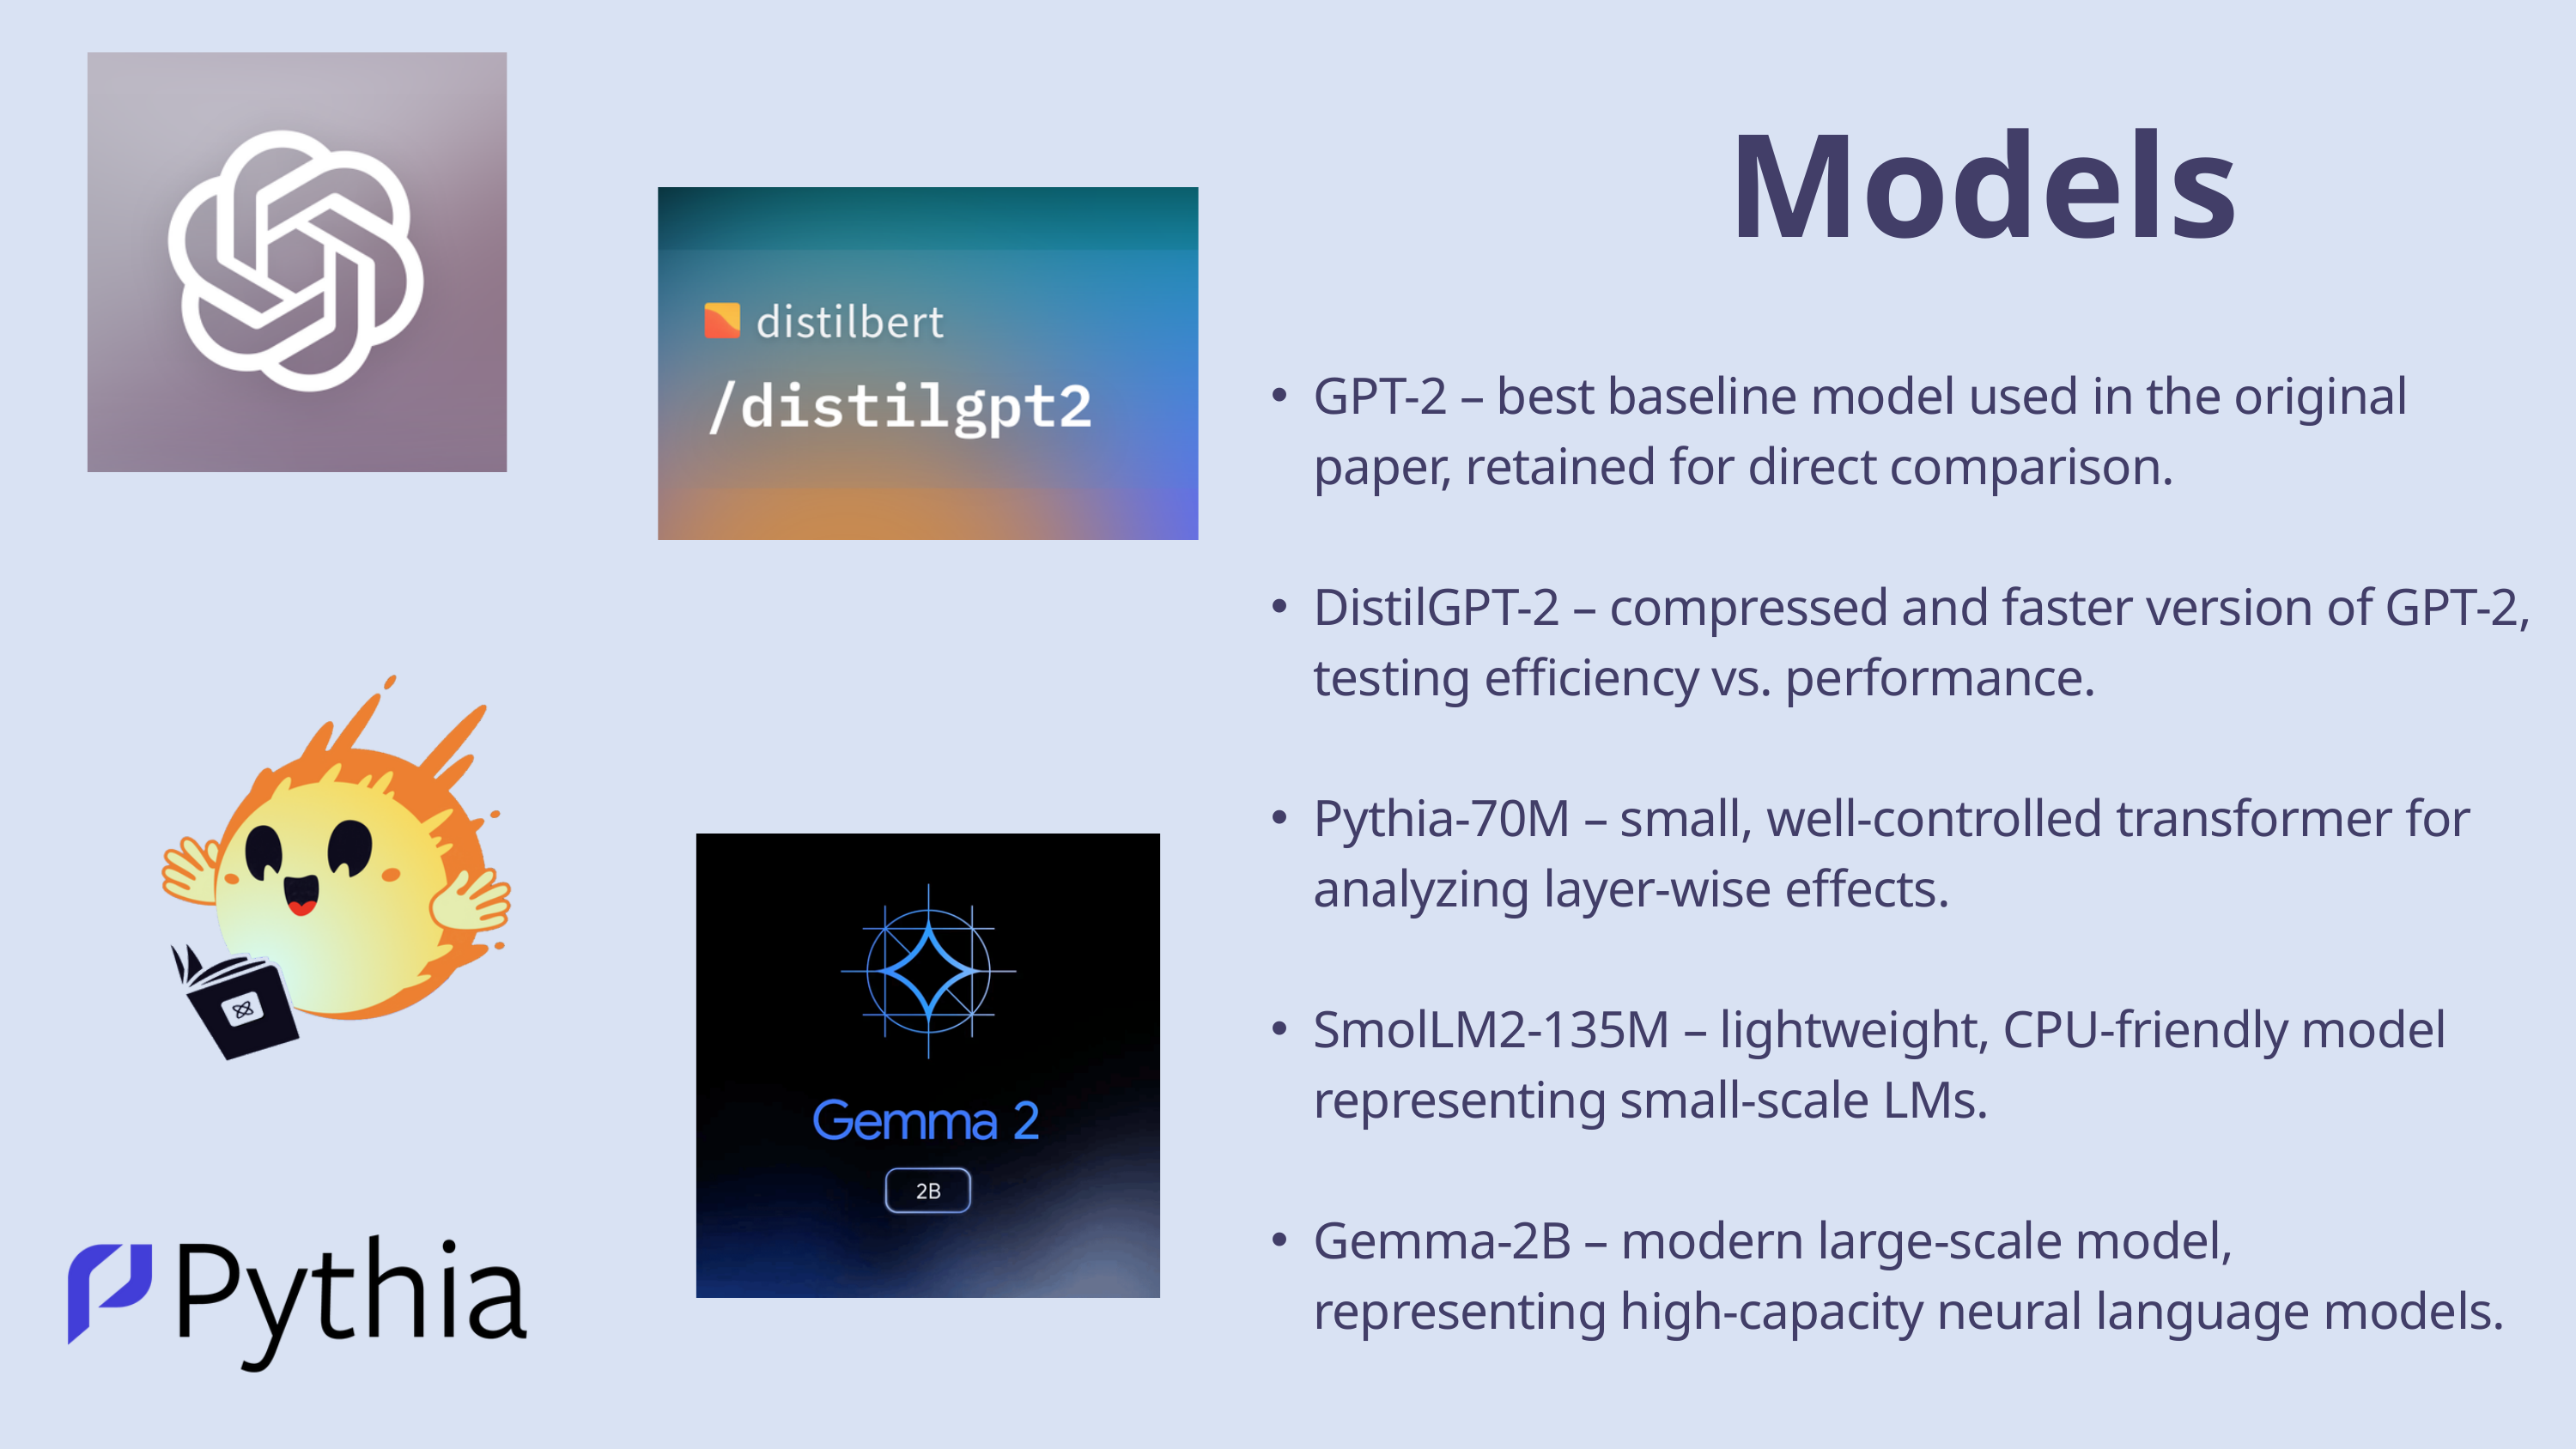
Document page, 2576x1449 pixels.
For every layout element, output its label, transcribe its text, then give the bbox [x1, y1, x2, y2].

text_box [26, 1192, 569, 1415]
text_box [144, 672, 539, 1066]
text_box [1309, 0, 2576, 473]
text_box [696, 834, 1161, 1298]
text_box [87, 52, 507, 472]
text_box GPT-2 – best baseline model used in the original paper, retained for direct comparison. DistilGPT-2 – compressed and faster version of GPT-2, testing efficiency vs. performance. Pythia-70M – small, well-controlled transformer for analyzing layer-wise effects. SmolLM2-135M – lightweight, CPU-friendly model representing small-scale LMs. Gemma-2B – modern large-scale model, representing high-capacity neural language models. [1228, 354, 2541, 1410]
text_box [658, 187, 1199, 540]
